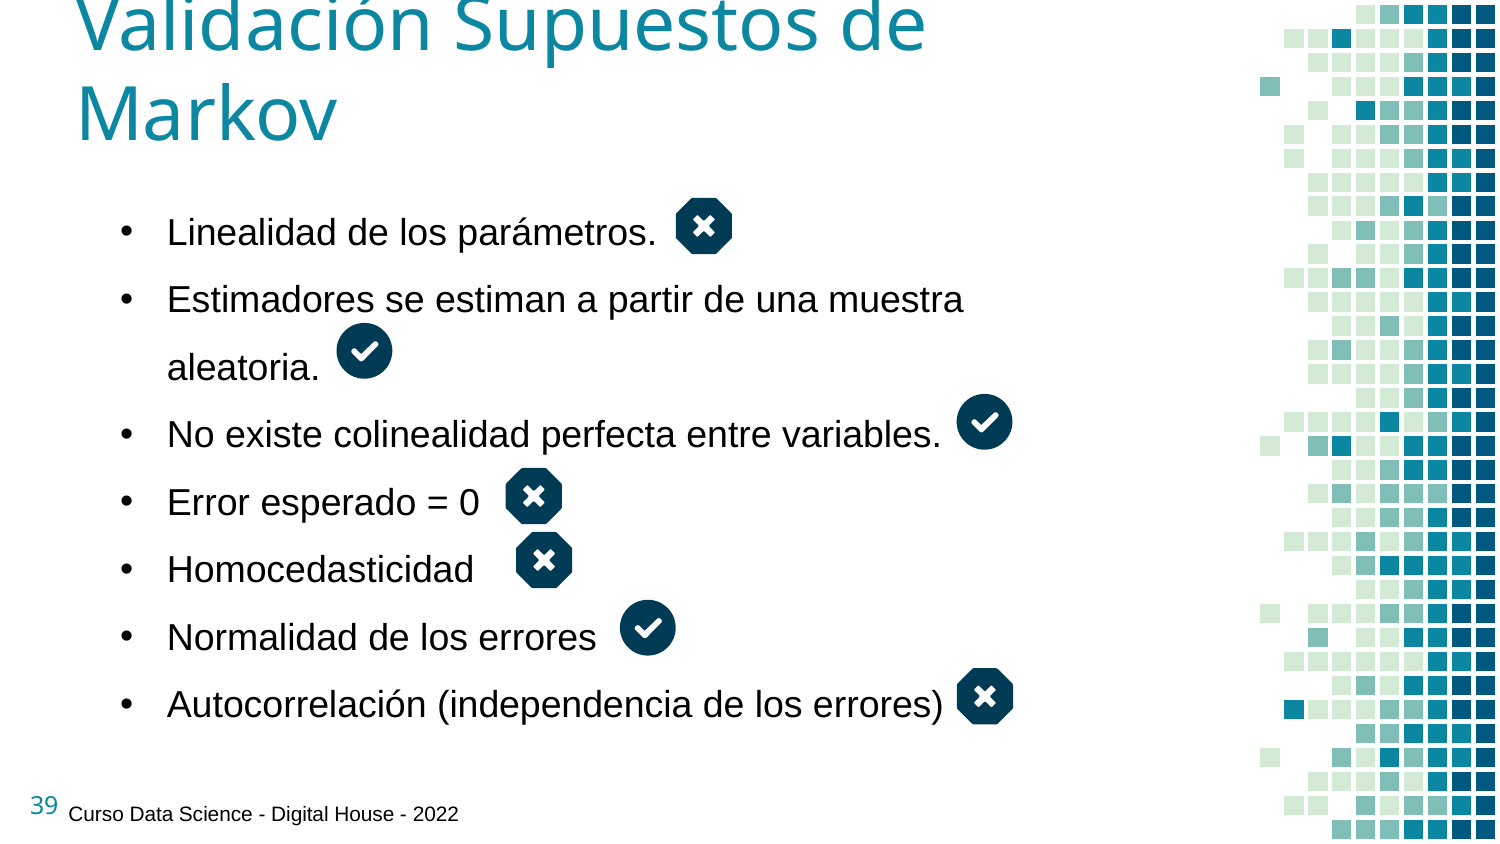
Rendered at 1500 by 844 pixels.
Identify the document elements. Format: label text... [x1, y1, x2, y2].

text_box Linealidad de los parámetros. Estimadores se estiman a partir de una muestra aleatoria. No existe colinealidad perfecta entre variables. Error esperado = 0 Homocedasticidad Normalidad de los errores Autocorrelación (independencia de los errores) [104, 170, 1115, 717]
text_box [516, 531, 573, 589]
text_box [505, 467, 562, 525]
title Validación Supuestos de Markov [60, 48, 1120, 171]
text_box [336, 322, 393, 379]
text_box [956, 668, 1014, 725]
text_box [619, 599, 676, 656]
text_box [675, 197, 732, 255]
slide_number 39 [15, 774, 105, 839]
text_box Curso Data Science - Digital House - 2022 [53, 788, 479, 839]
text_box [956, 393, 1013, 450]
